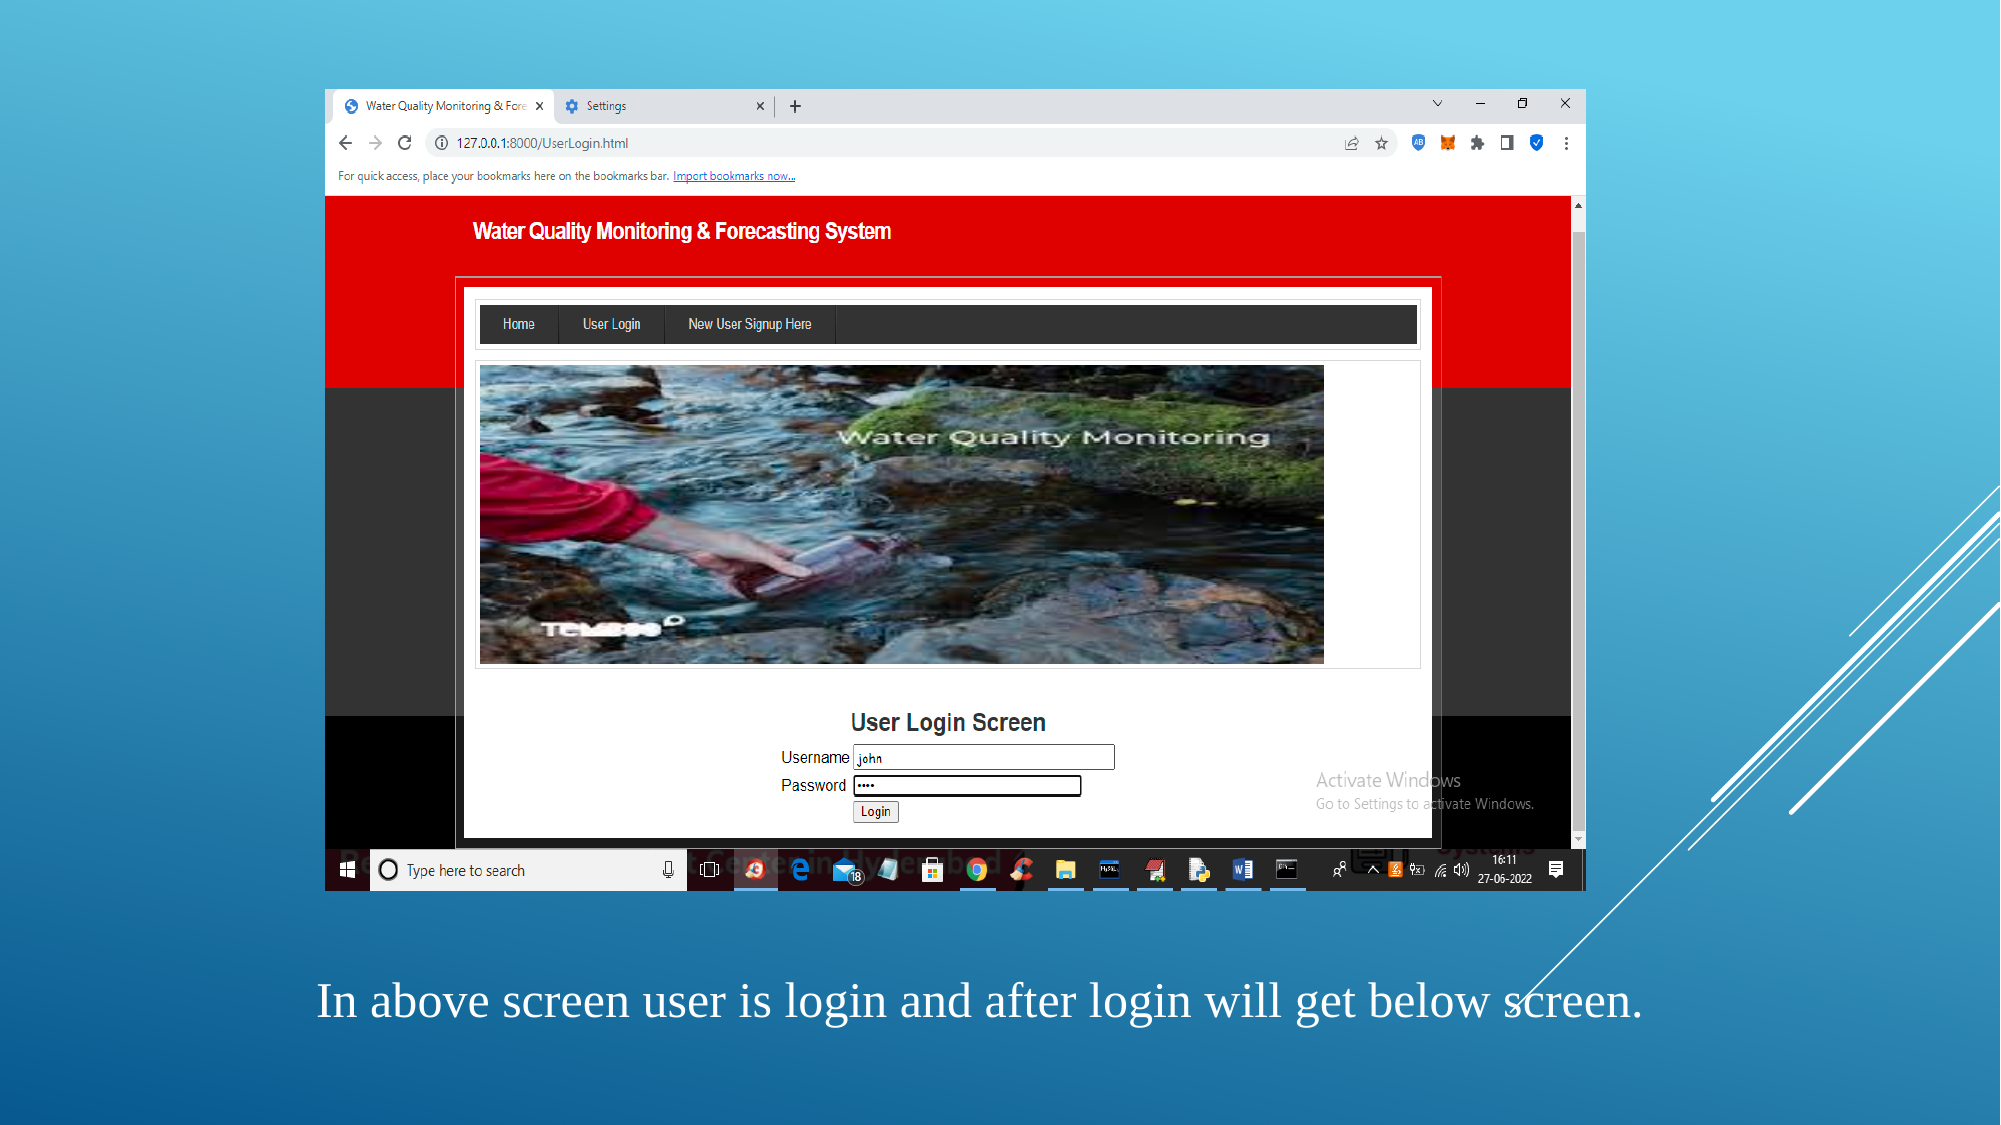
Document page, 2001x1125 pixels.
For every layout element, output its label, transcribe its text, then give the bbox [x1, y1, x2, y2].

text_box In above screen user is login and after login will get below screen. [301, 960, 1794, 1036]
picture [325, 89, 1586, 891]
